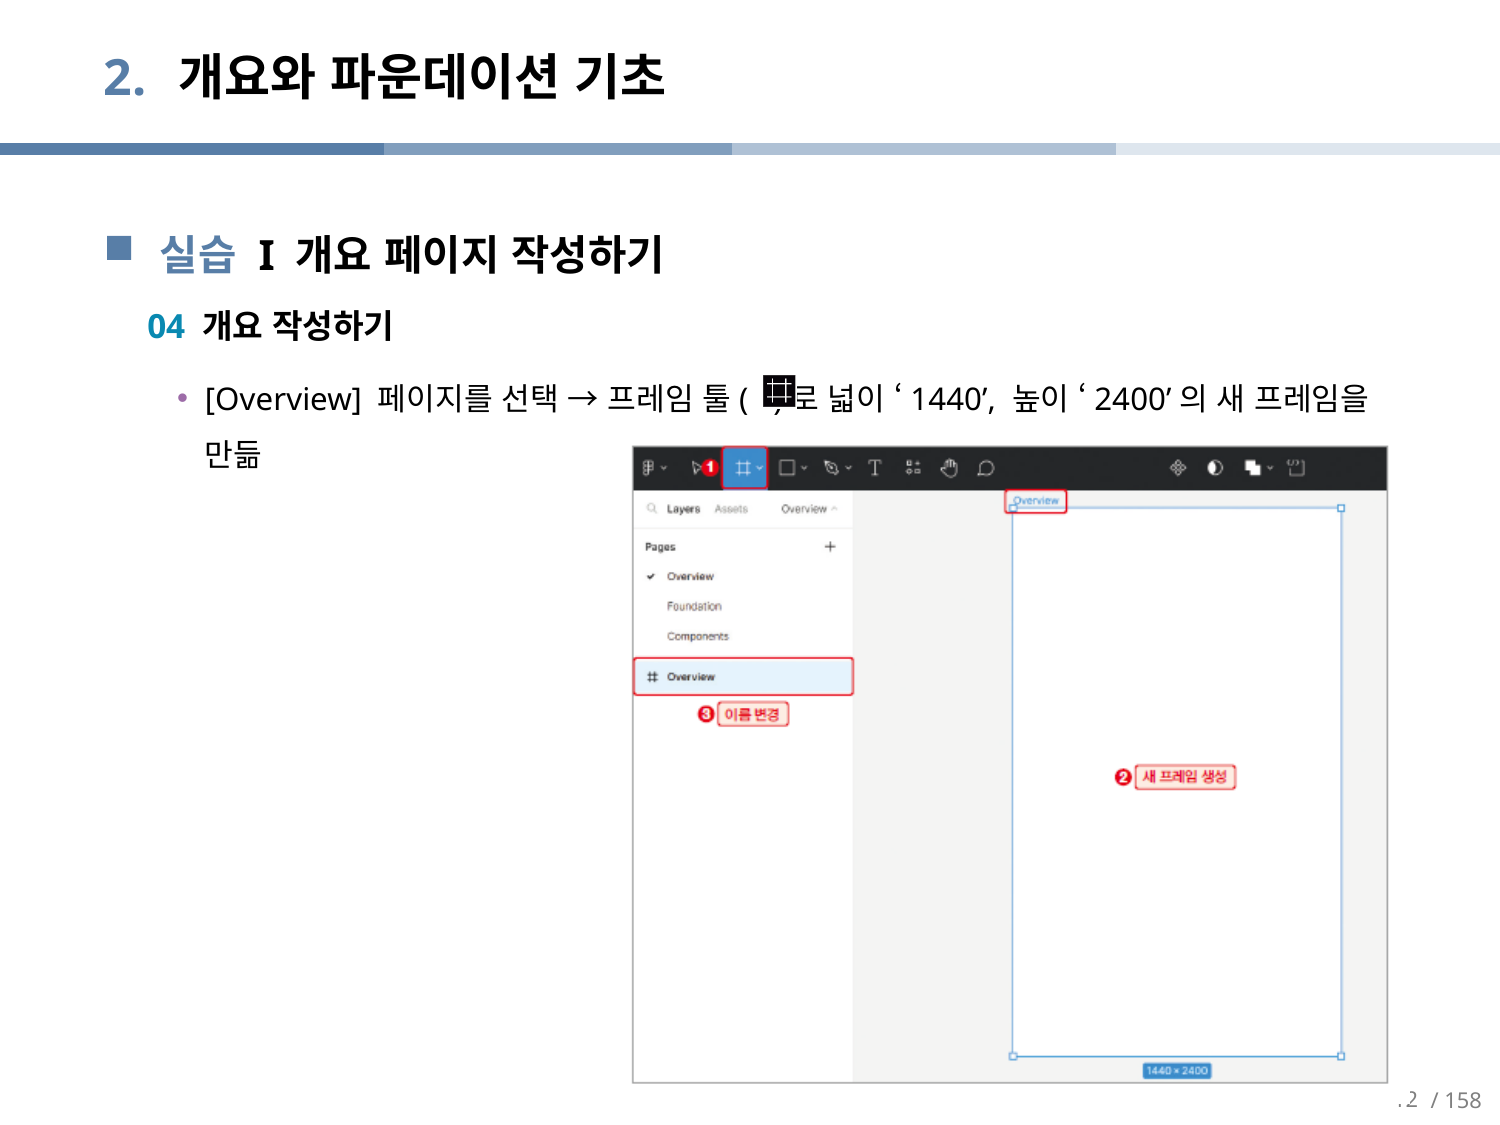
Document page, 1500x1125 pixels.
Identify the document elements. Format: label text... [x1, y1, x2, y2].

picture [619, 432, 1411, 1104]
title 개요와 파운데이션 기초 [88, 30, 1211, 121]
list 실습 I 개요 페이지 작성하기 04 개요 작성하기 [Overview] 페이지를 선택 → 프레임 툴( )로 넓이 ‘1440’, 높이 ‘2400’의 새 프레임을 만듦 [88, 196, 1436, 1083]
picture [761, 373, 797, 409]
